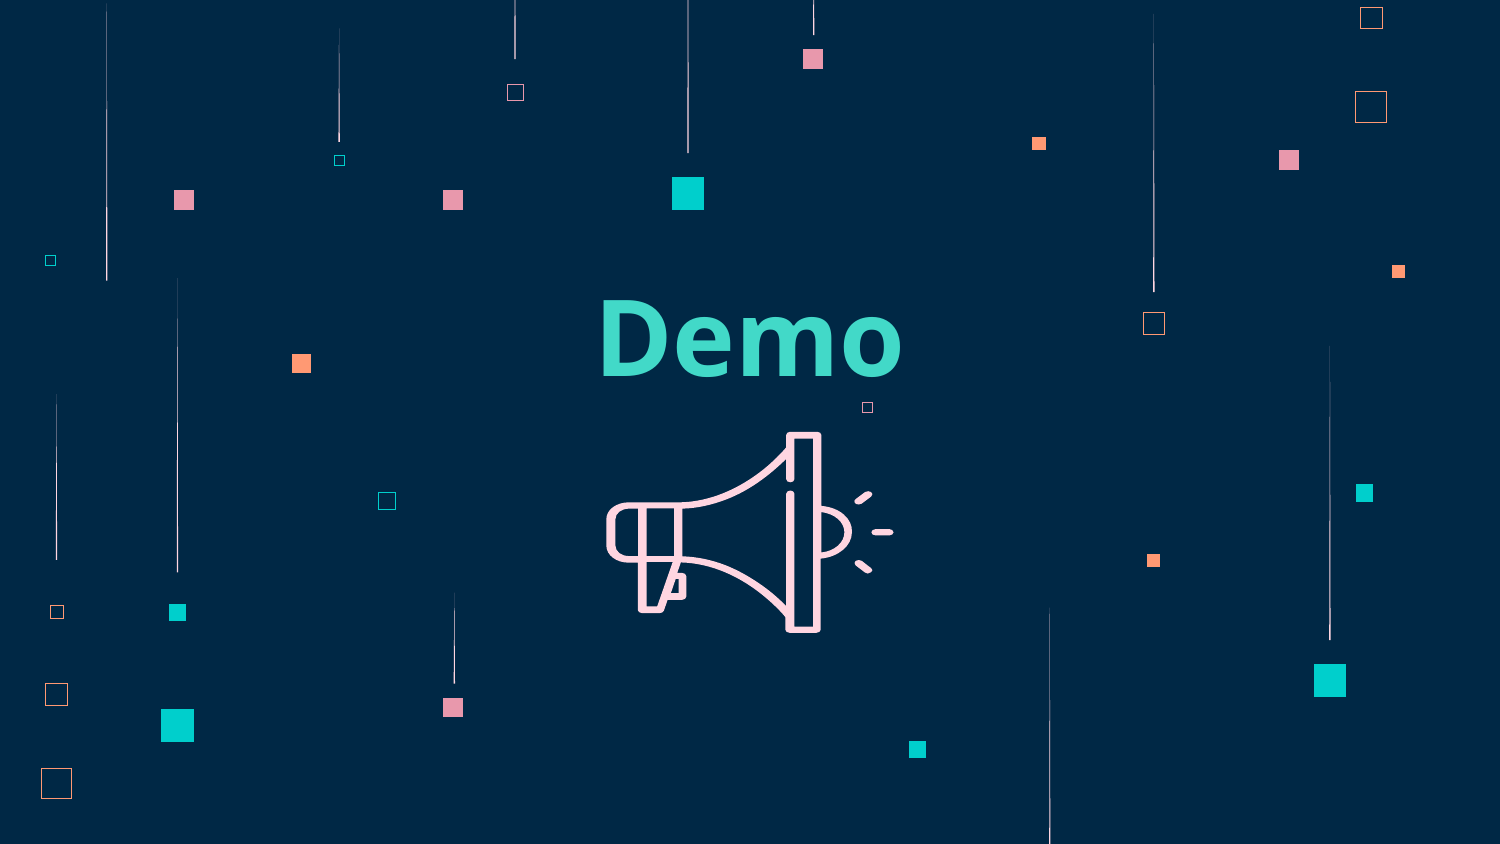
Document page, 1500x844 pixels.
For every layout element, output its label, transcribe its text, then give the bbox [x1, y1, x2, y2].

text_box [606, 431, 894, 634]
title Demo [334, 157, 1166, 511]
